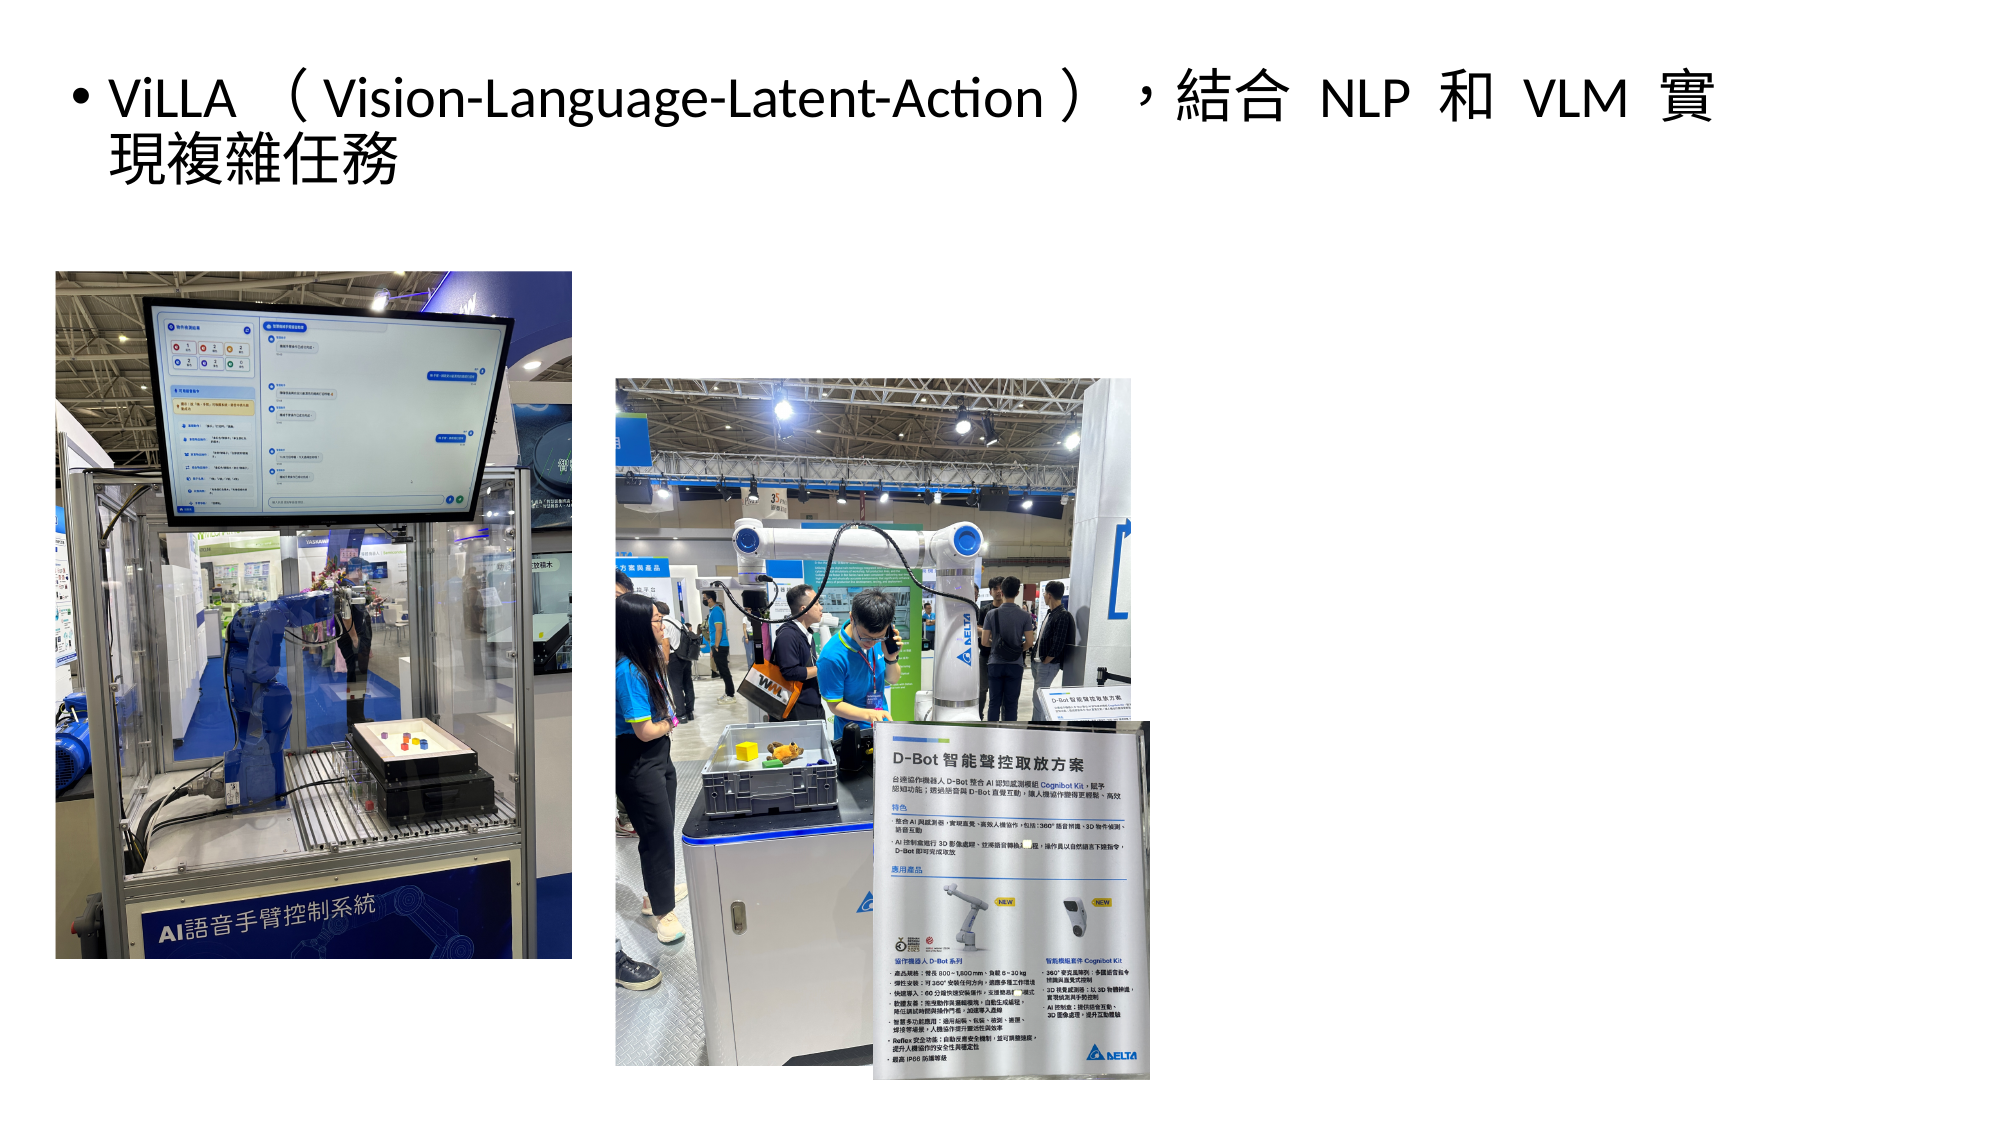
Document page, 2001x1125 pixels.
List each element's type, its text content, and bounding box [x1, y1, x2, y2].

picture [0, 272, 1217, 1080]
list ViLLA（Vision-Language-Latent-Action），結合 NLP 和 VLM 實現複雜任務 [55, 59, 1781, 774]
